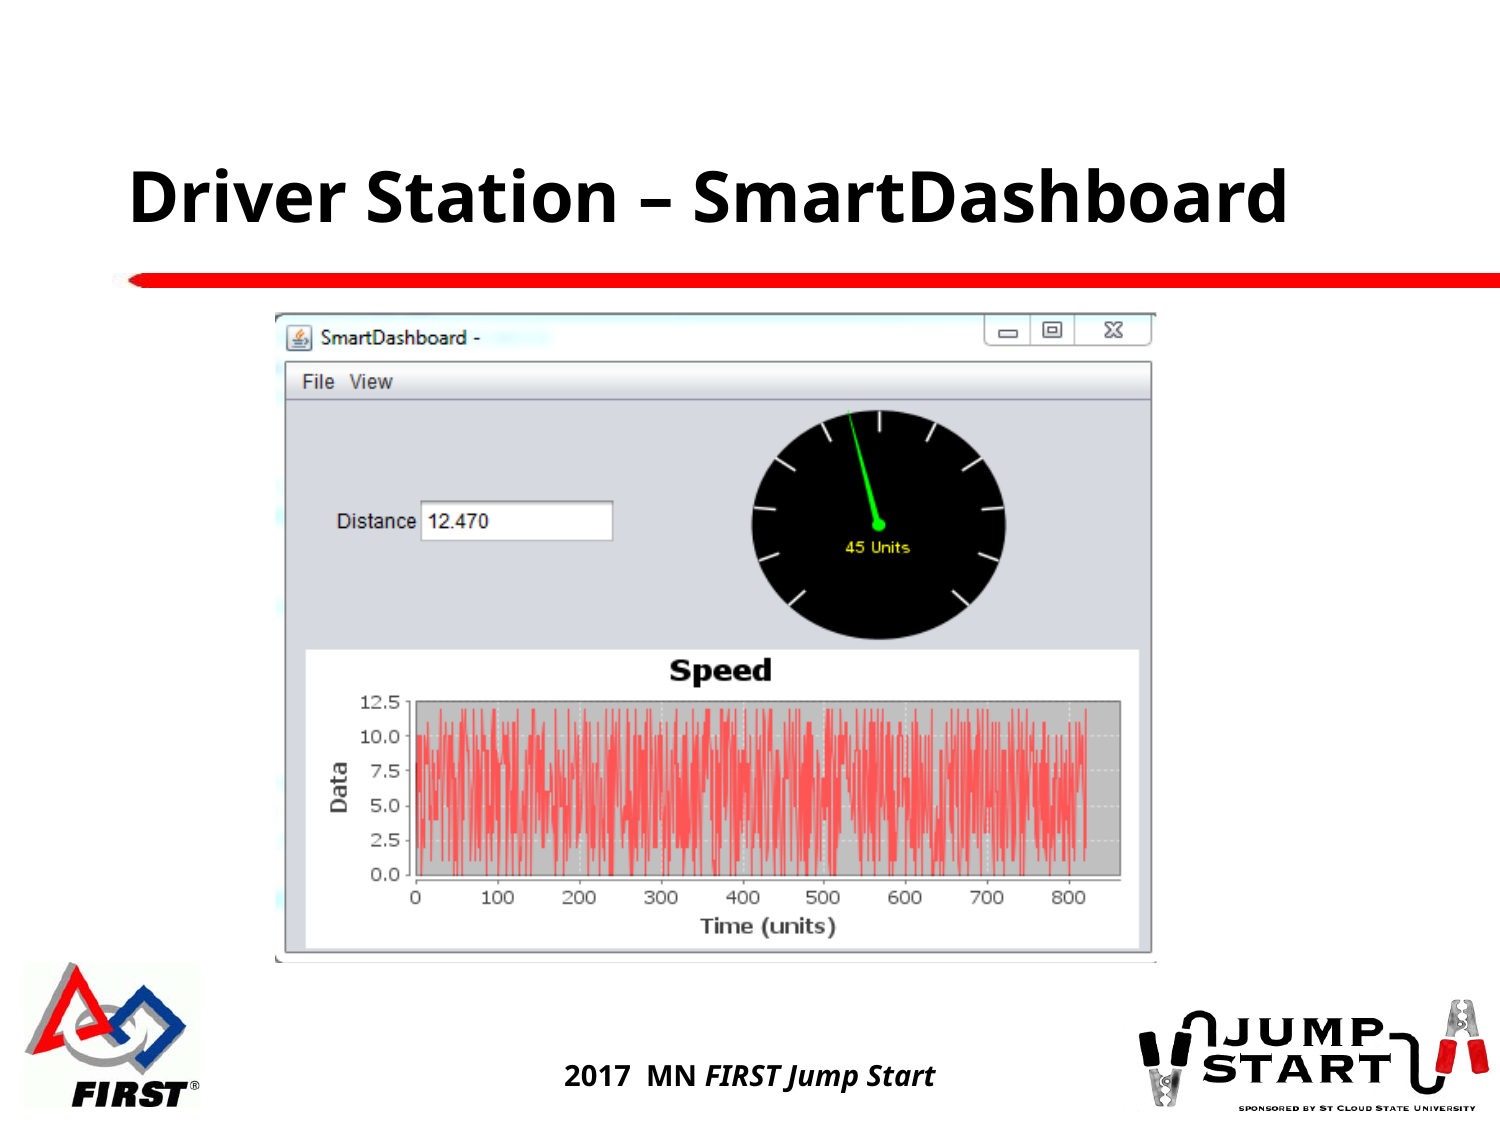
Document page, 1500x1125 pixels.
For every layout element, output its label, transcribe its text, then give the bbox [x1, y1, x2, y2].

picture [274, 312, 1500, 1125]
picture [24, 1101, 200, 1107]
picture [24, 962, 200, 1049]
picture [1388, 273, 1500, 288]
footer 2017 MN FIRST Jump Start [0, 1049, 1007, 1101]
title Driver Station – SmartDashboard [112, 99, 1388, 288]
